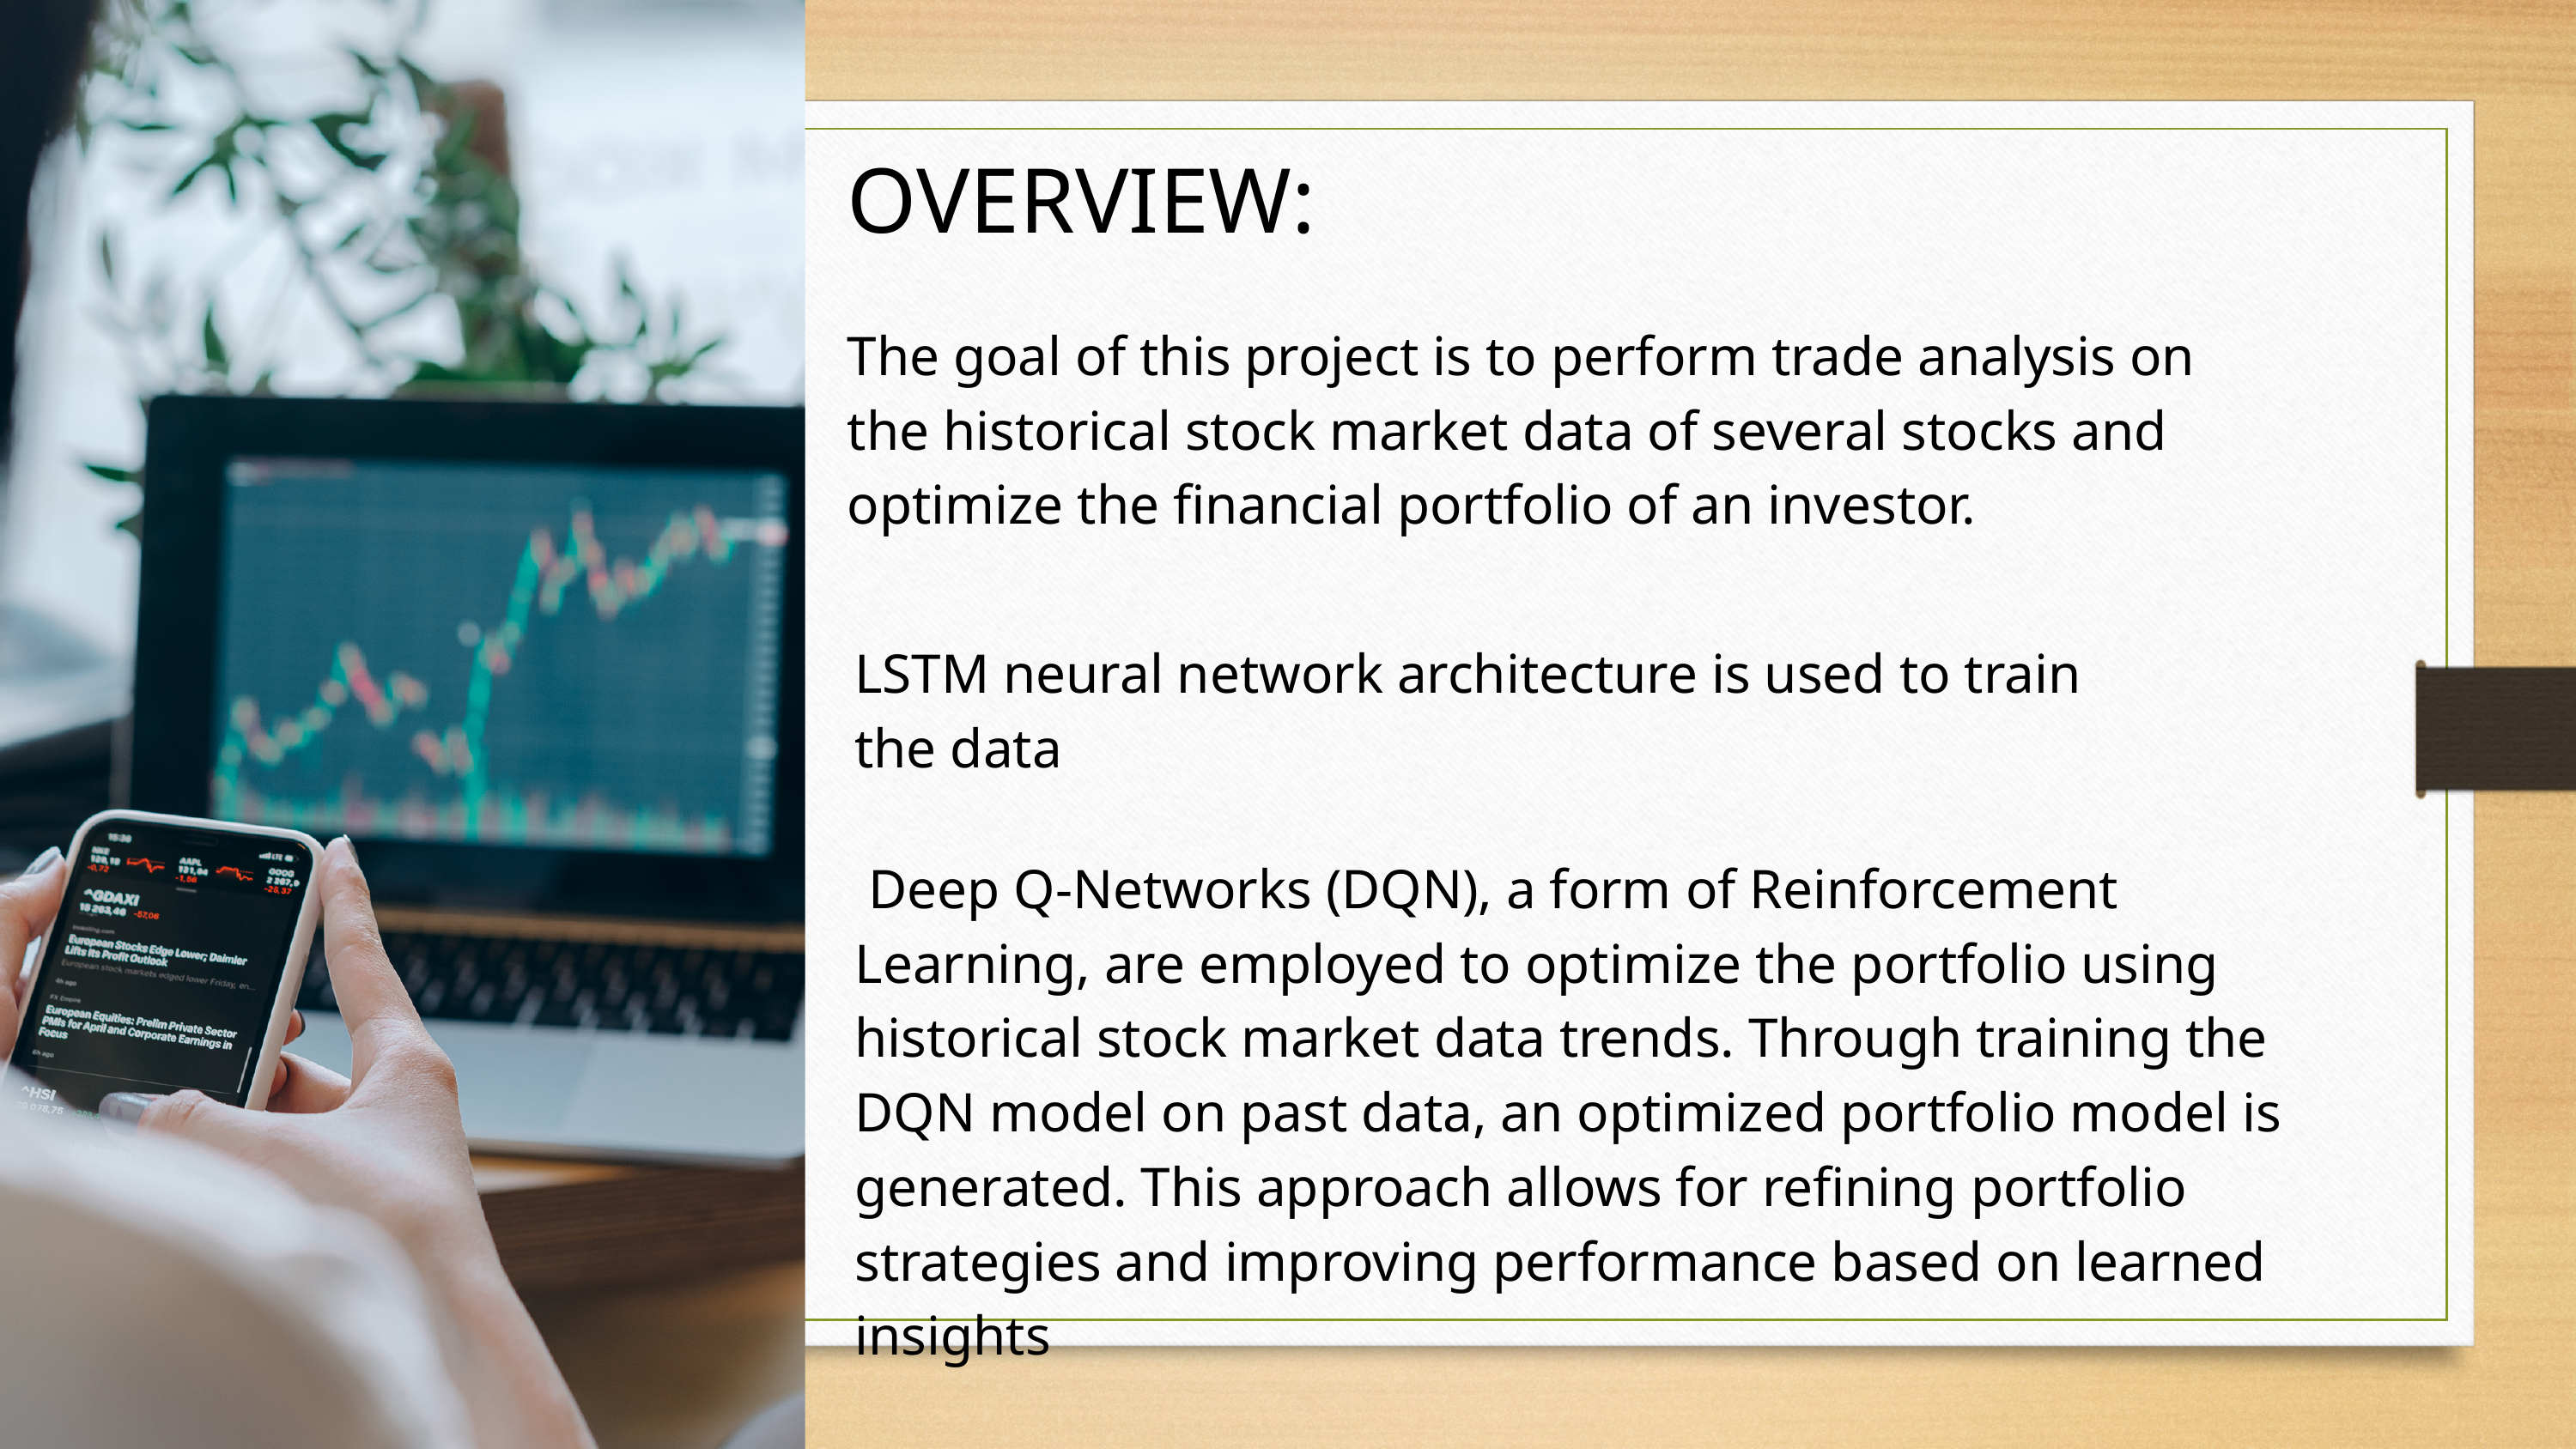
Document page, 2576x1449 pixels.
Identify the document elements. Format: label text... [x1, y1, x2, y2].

picture [805, 0, 2576, 1449]
text_box LSTM neural network architecture is used to train the data [854, 629, 2178, 779]
text_box OVERVIEW: [847, 137, 1934, 252]
text_box [0, 0, 805, 1449]
text_box Deep Q-Networks (DQN), a form of Reinforcement Learning, are employed to optimize the portfolio using historical stock market data trends. Through training the DQN model on past data, an optimized portfolio model is generated. This approach allows for refining portfolio strategies and improving performance based on learned insights [854, 845, 2288, 1367]
text_box The goal of this project is to perform trade analysis on the historical stock market data of several stocks and optimize the financial portfolio of an investor. [847, 312, 2253, 536]
